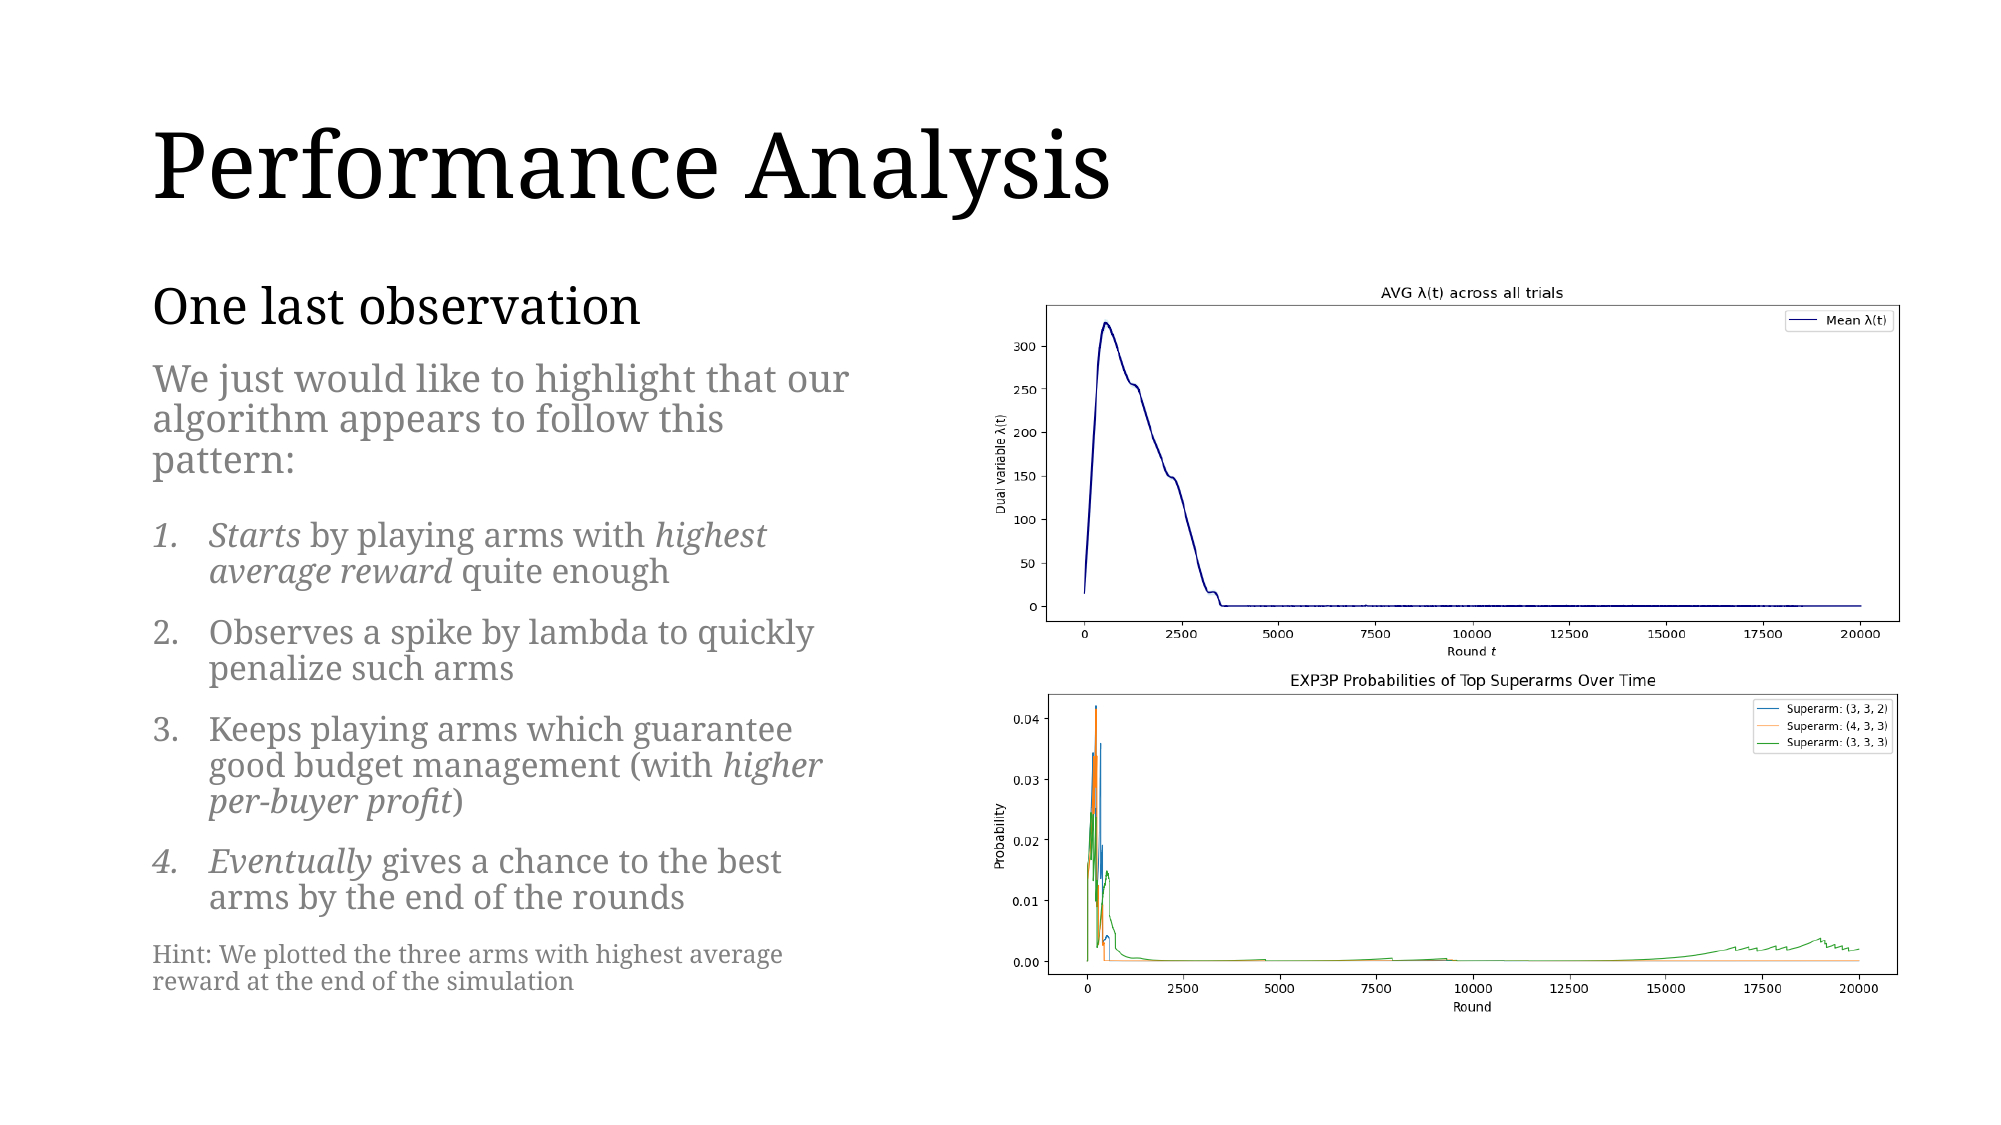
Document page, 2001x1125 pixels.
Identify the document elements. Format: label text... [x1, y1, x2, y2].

picture [984, 277, 1908, 1022]
title Performance Analysis [137, 59, 1863, 278]
list One last observation We just would like to highlight that our algorithm appears to follow this pattern: Starts by playing arms with highest average reward quite enough Observes a spike by lambda to quickly penalize such arms Keeps playing arms which guarantee good budget management (with higher per-buyer profit) Eventually gives a chance to the best arms by the end of the rounds Hint: We plotted the three arms with highest average reward at the end of the simulation [137, 273, 873, 949]
